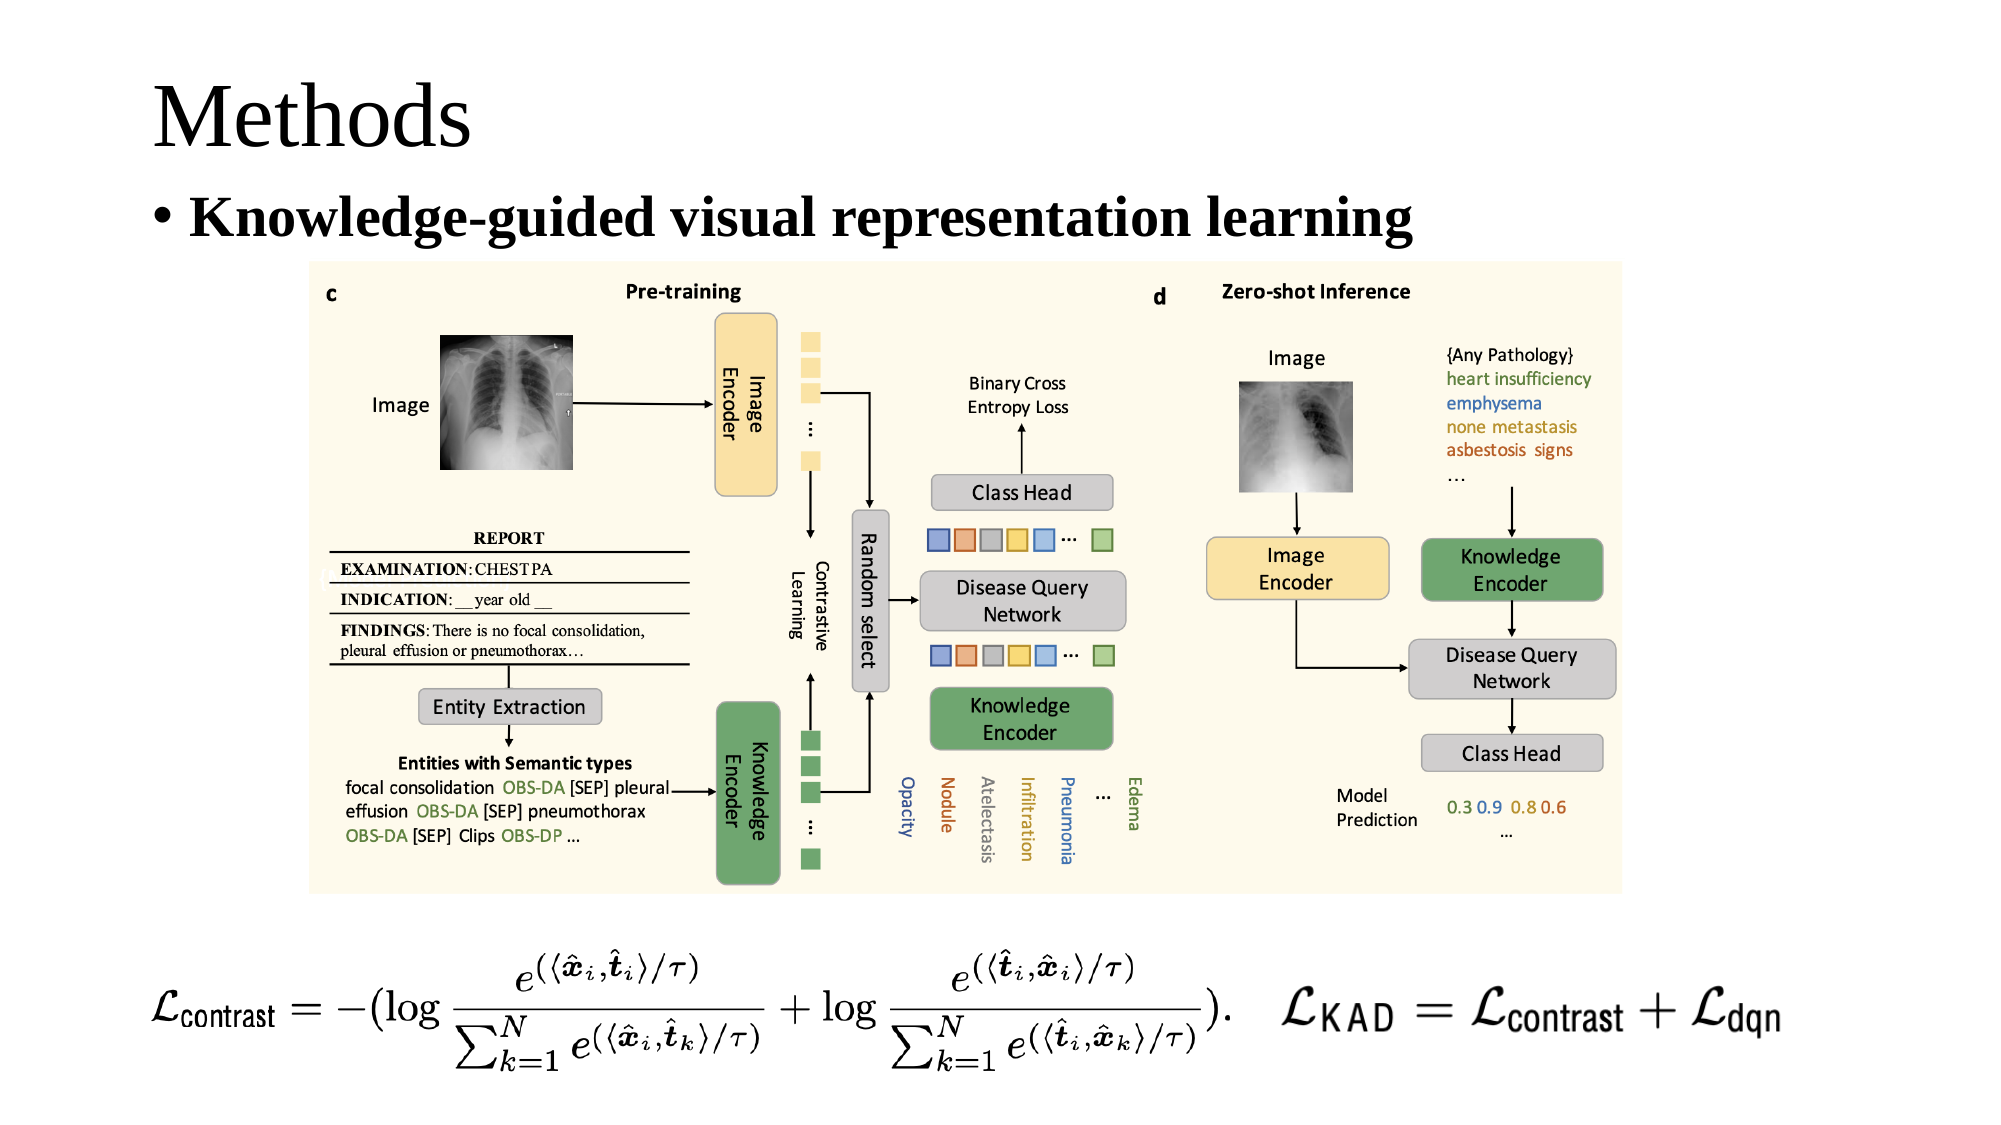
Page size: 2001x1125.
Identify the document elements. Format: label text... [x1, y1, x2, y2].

picture [1269, 961, 1797, 1062]
title Methods [137, 8, 1863, 226]
list Knowledge-guided visual representation learning [137, 226, 1863, 1006]
picture [309, 258, 1625, 895]
picture [137, 938, 1247, 1085]
